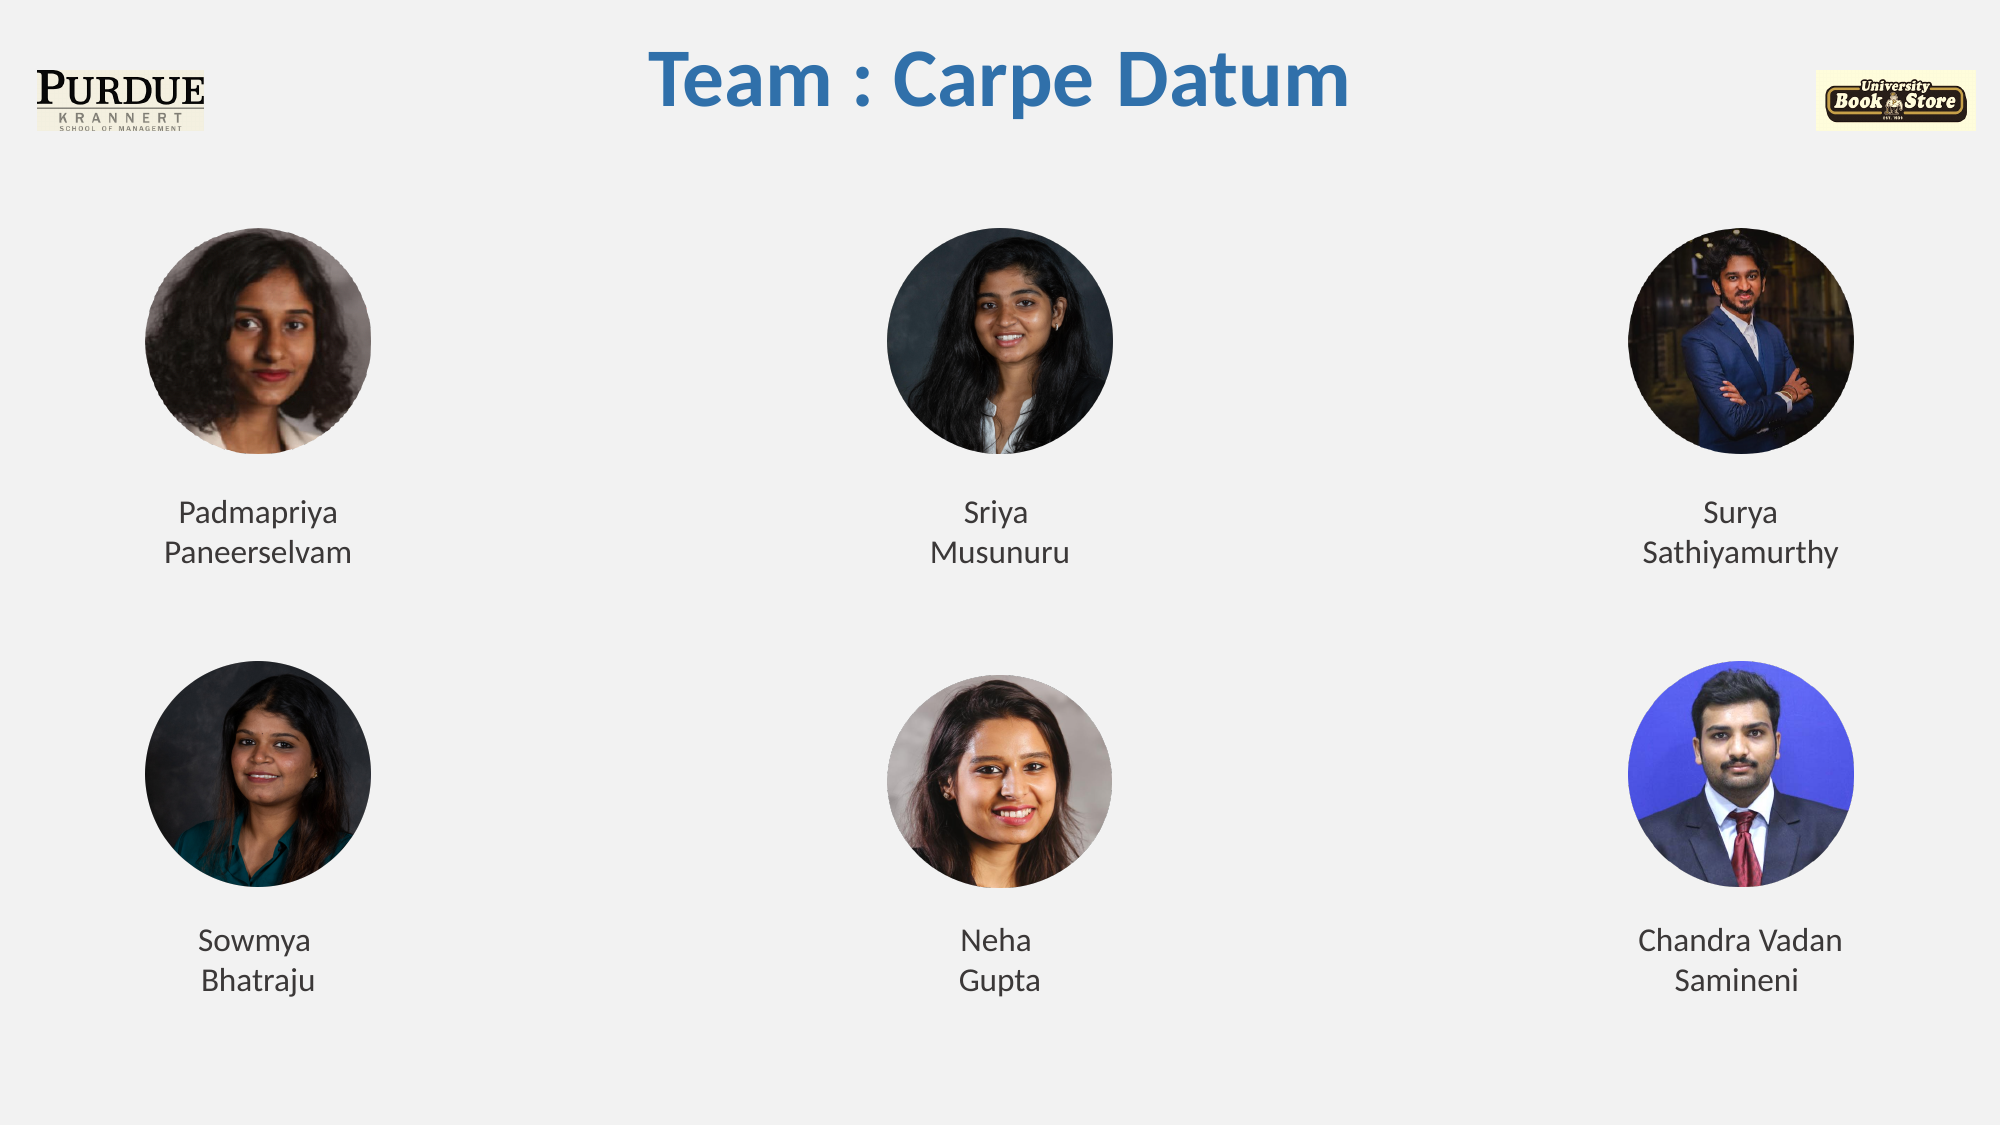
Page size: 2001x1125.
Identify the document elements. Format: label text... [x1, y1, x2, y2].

picture [37, 70, 204, 131]
text_box Sriya Musunuru [855, 483, 1145, 578]
picture [233, 866, 241, 880]
picture [1628, 228, 1854, 454]
picture [145, 661, 371, 887]
picture [1816, 70, 1976, 131]
picture [887, 675, 1112, 888]
text_box Sowmya Bhatraju [113, 911, 403, 1006]
picture [887, 228, 1113, 454]
text_box Team : Carpe Datum [155, 84, 1844, 164]
picture [145, 228, 371, 454]
text_box Padmapriya Paneerselvam [113, 483, 403, 578]
picture [1628, 661, 1854, 887]
text_box Neha Gupta [855, 911, 1145, 1006]
text_box Chandra Vadan Samineni [1596, 911, 1886, 1006]
text_box Surya Sathiyamurthy [1596, 483, 1886, 578]
